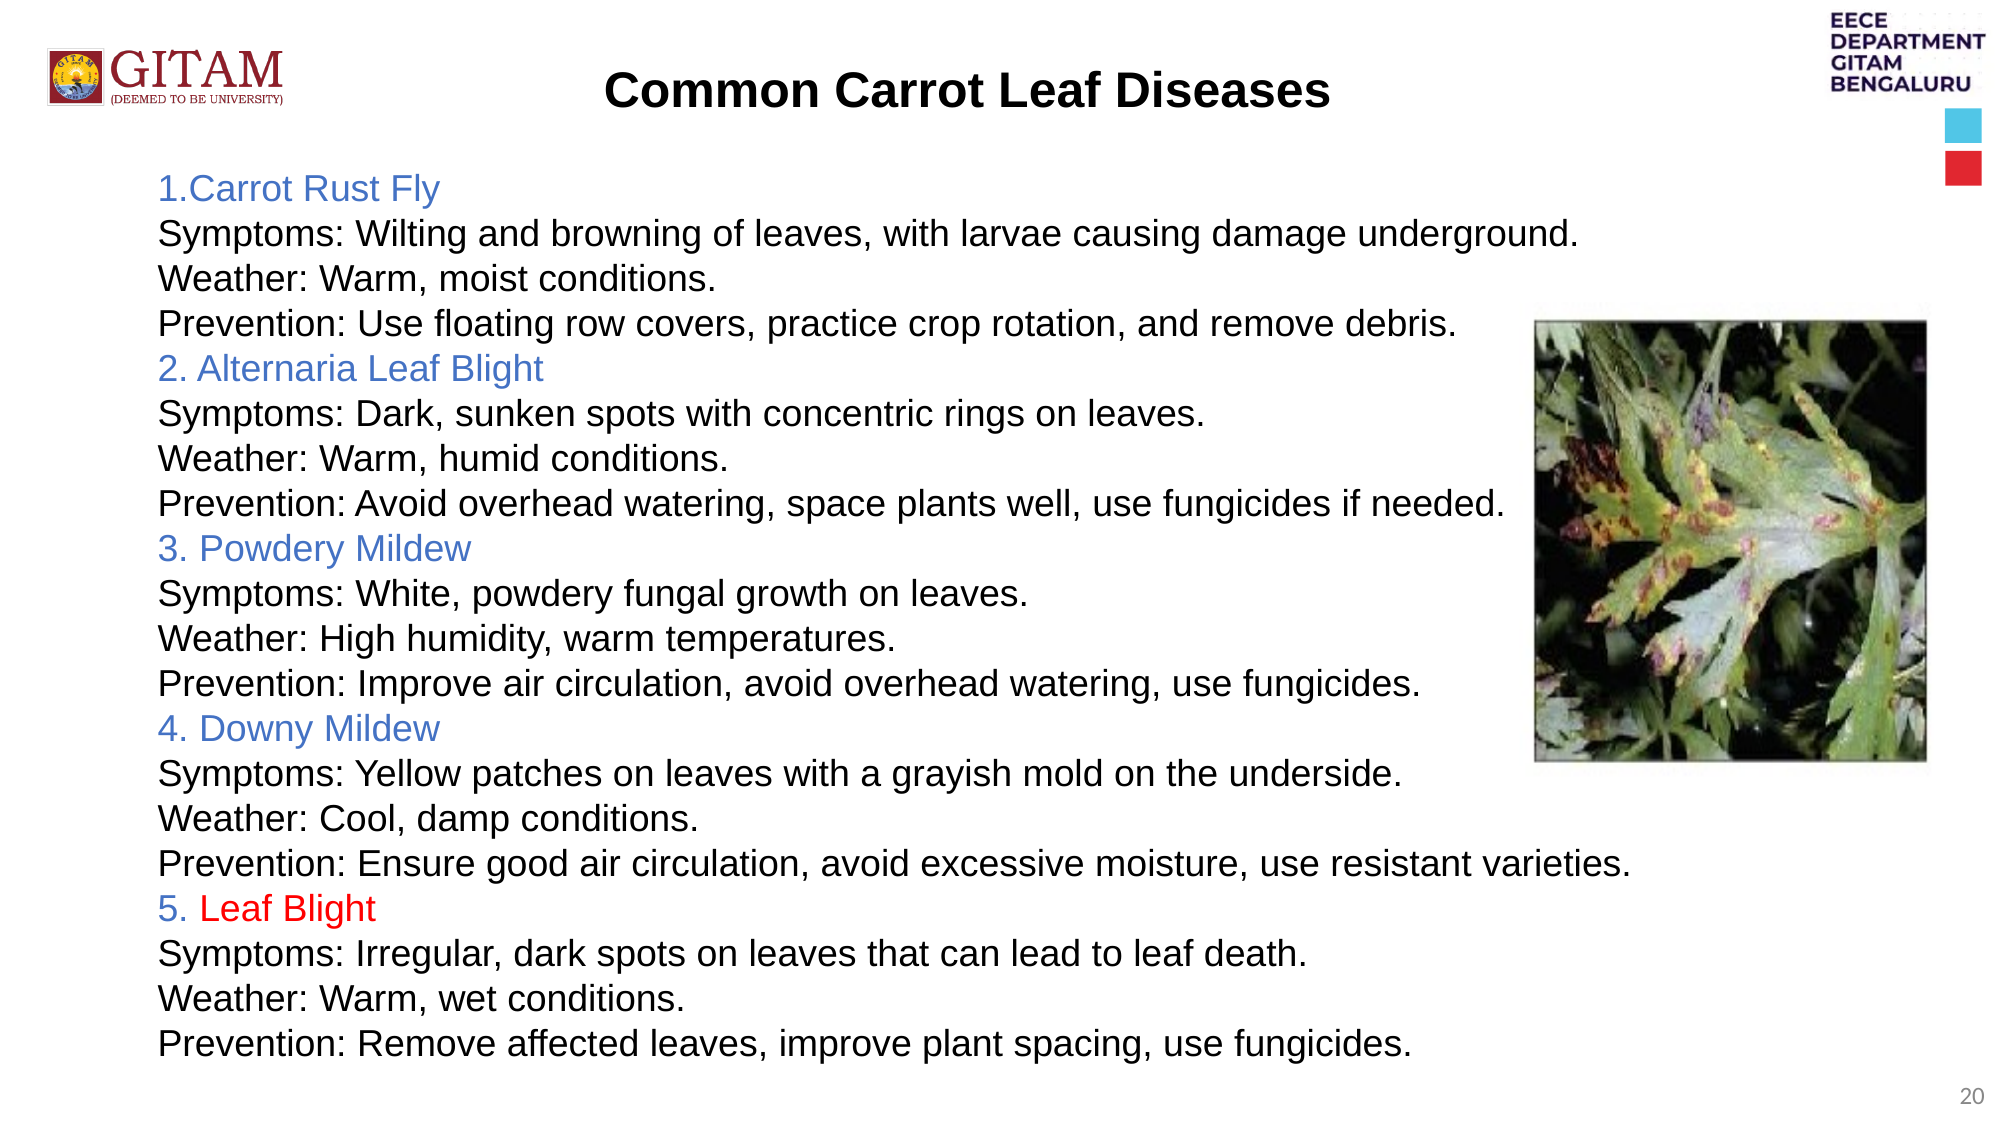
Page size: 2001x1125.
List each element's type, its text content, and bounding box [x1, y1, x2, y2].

picture [1519, 302, 1947, 784]
picture [1824, 1, 2000, 101]
text_box Common Carrot Leaf Diseases [589, 49, 1411, 125]
picture [43, 42, 290, 112]
slide_number 20 [1550, 1065, 2000, 1125]
text_box 1.Carrot Rust Fly Symptoms: Wilting and browning of leaves, with larvae causing damage underground. Weather: Warm, moist conditions. Prevention: Use floating row covers, practice crop rotation, and remove debris. 2. Alternaria Leaf Blight Symptoms: Dark, sunken spots with concentric rings on leaves. Weather: Warm, humid conditions. Prevention: Avoid overhead watering, space plants well, use fungicides if needed. 3. Powdery Mildew Symptoms: White, powdery fungal growth on leaves. Weather: High humidity, warm temperatures. Prevention: Improve air circulation, avoid overhead watering, use fungicides. 4. Downy Mildew Symptoms: Yellow patches on leaves with a grayish mold on the underside. Weather: Cool, damp conditions. Prevention: Ensure good air circulation, avoid excessive moisture, use resistant varieties. 5. Leaf Blight Symptoms: Irregular, dark spots on leaves that can lead to leaf death. Weather: Warm, wet conditions. Prevention: Remove affected leaves, improve plant spacing, use fungicides. [142, 157, 1688, 1072]
